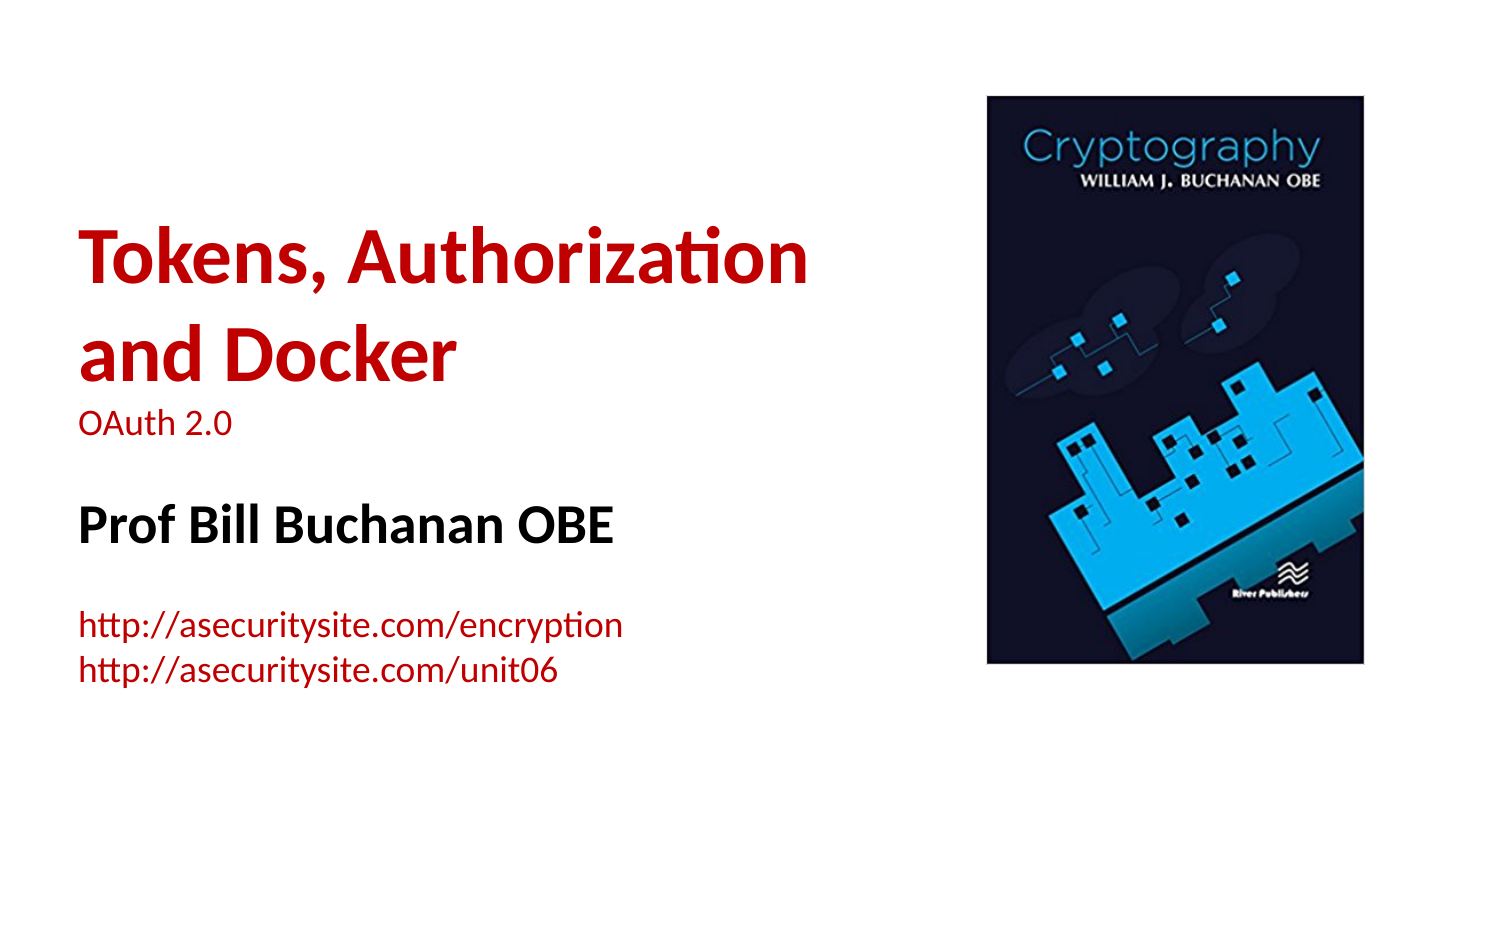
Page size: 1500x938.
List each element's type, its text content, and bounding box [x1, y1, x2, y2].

picture [985, 94, 1365, 666]
title Tokens, Authorization and Docker OAuth 2.0 Prof Bill Buchanan OBE http://asecuritysite.com/encryption http://asecuritysite.com/unit06 [70, 128, 946, 809]
